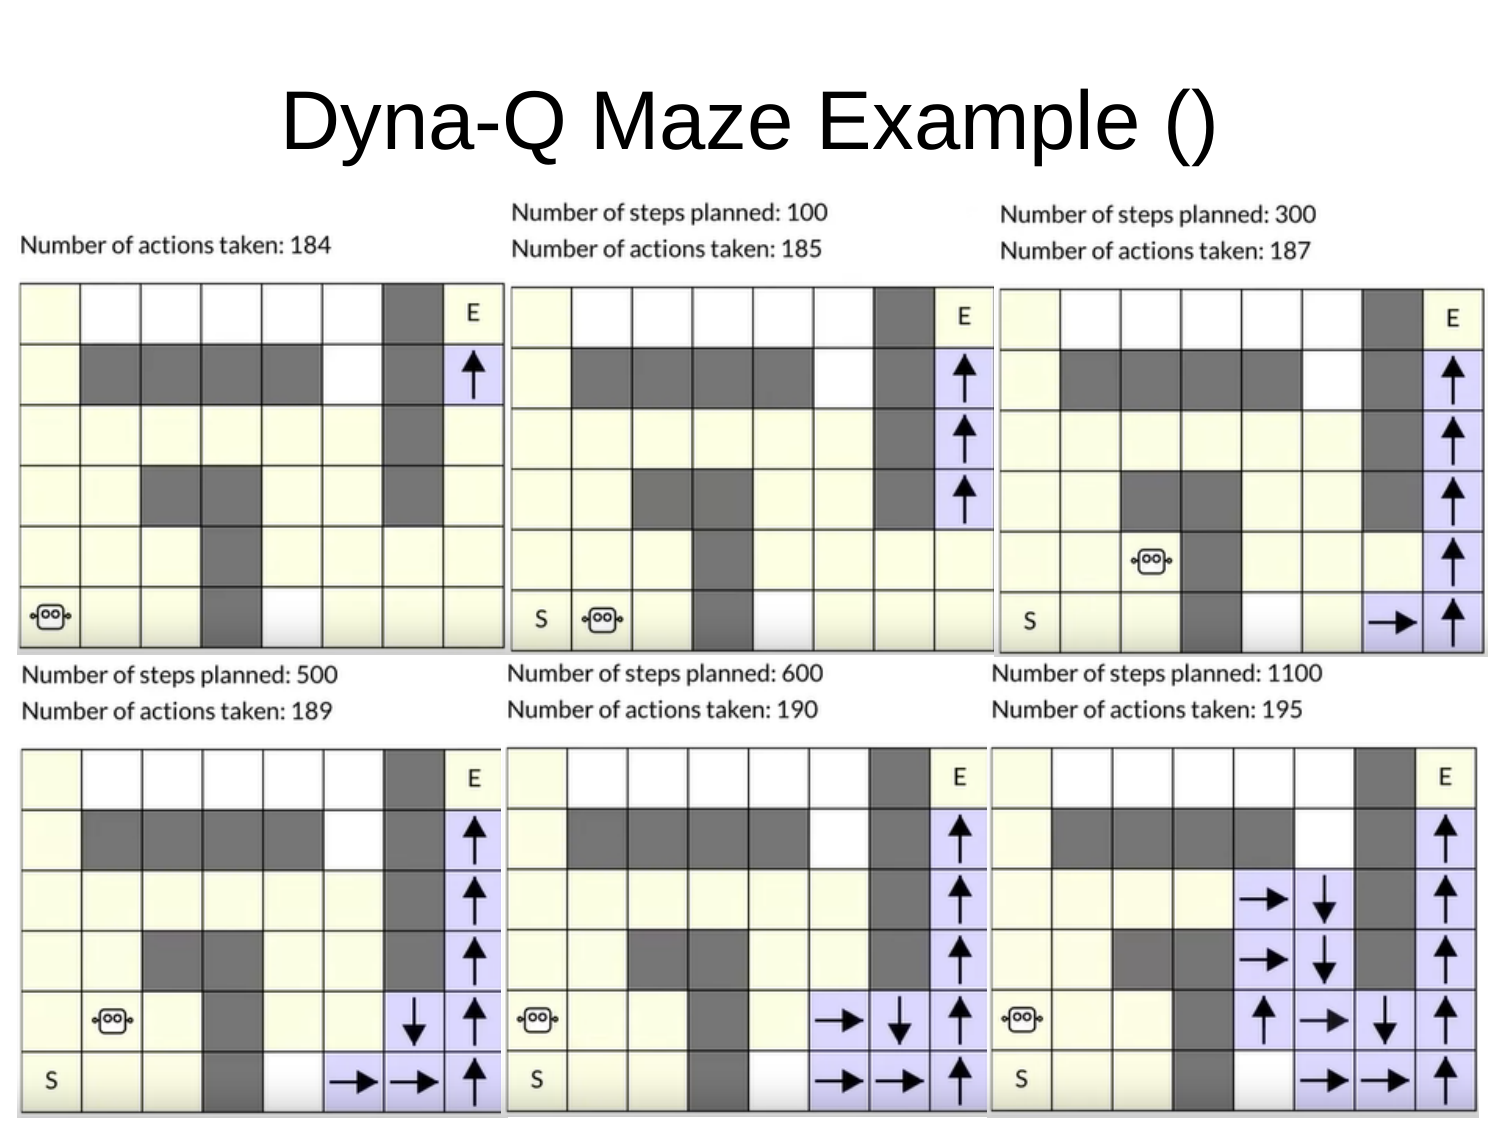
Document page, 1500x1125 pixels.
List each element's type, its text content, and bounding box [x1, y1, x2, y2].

picture [17, 659, 1479, 1119]
slide_number 62 [1484, 1070, 1488, 1112]
picture [17, 196, 1489, 657]
